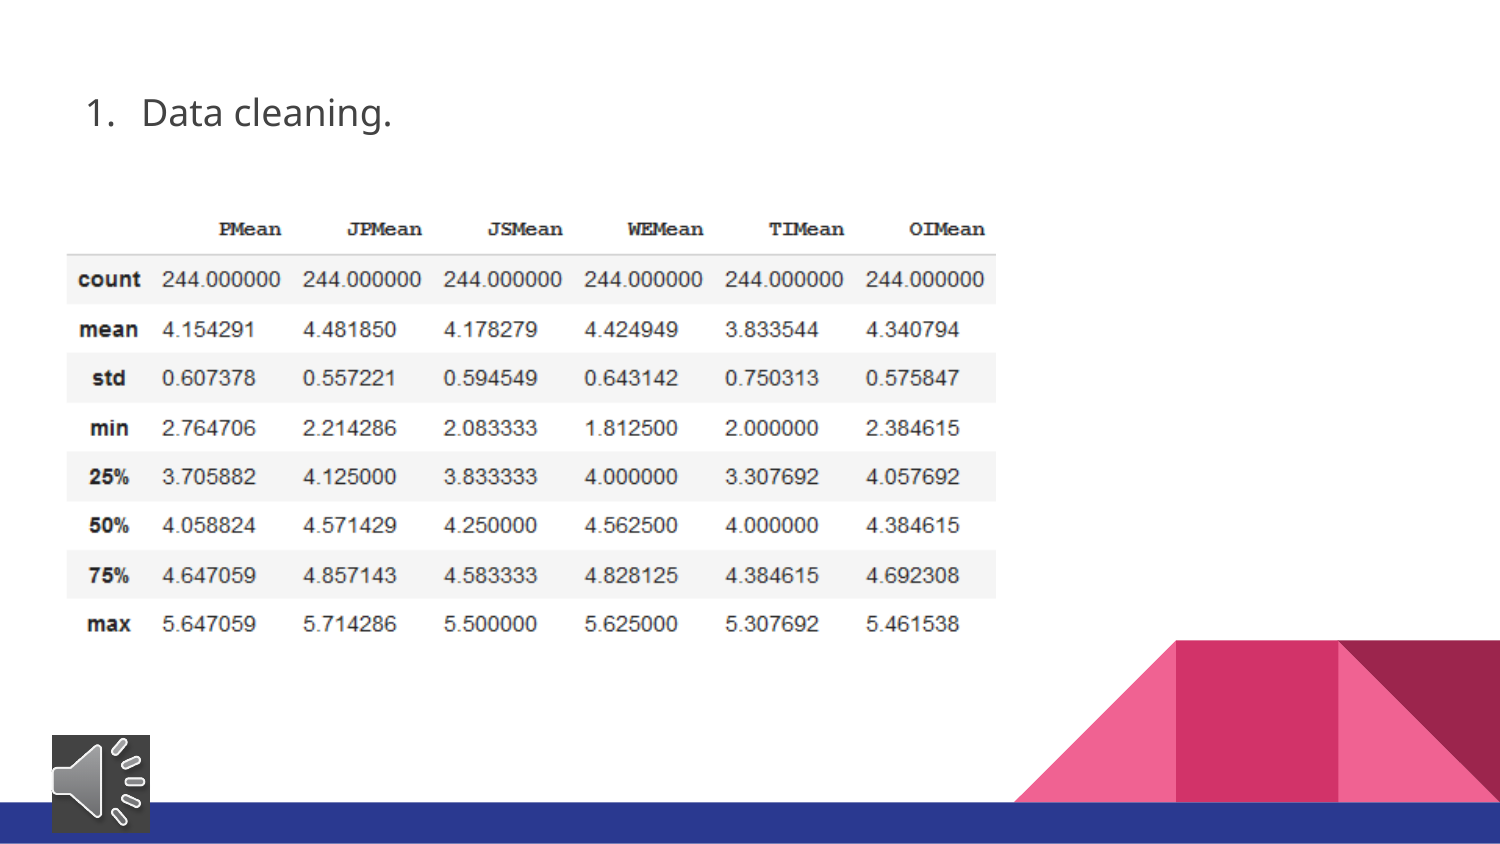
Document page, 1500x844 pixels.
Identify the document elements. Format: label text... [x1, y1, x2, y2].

title Data cleaning. [51, 67, 1449, 167]
picture [64, 201, 996, 649]
picture [50, 734, 152, 835]
